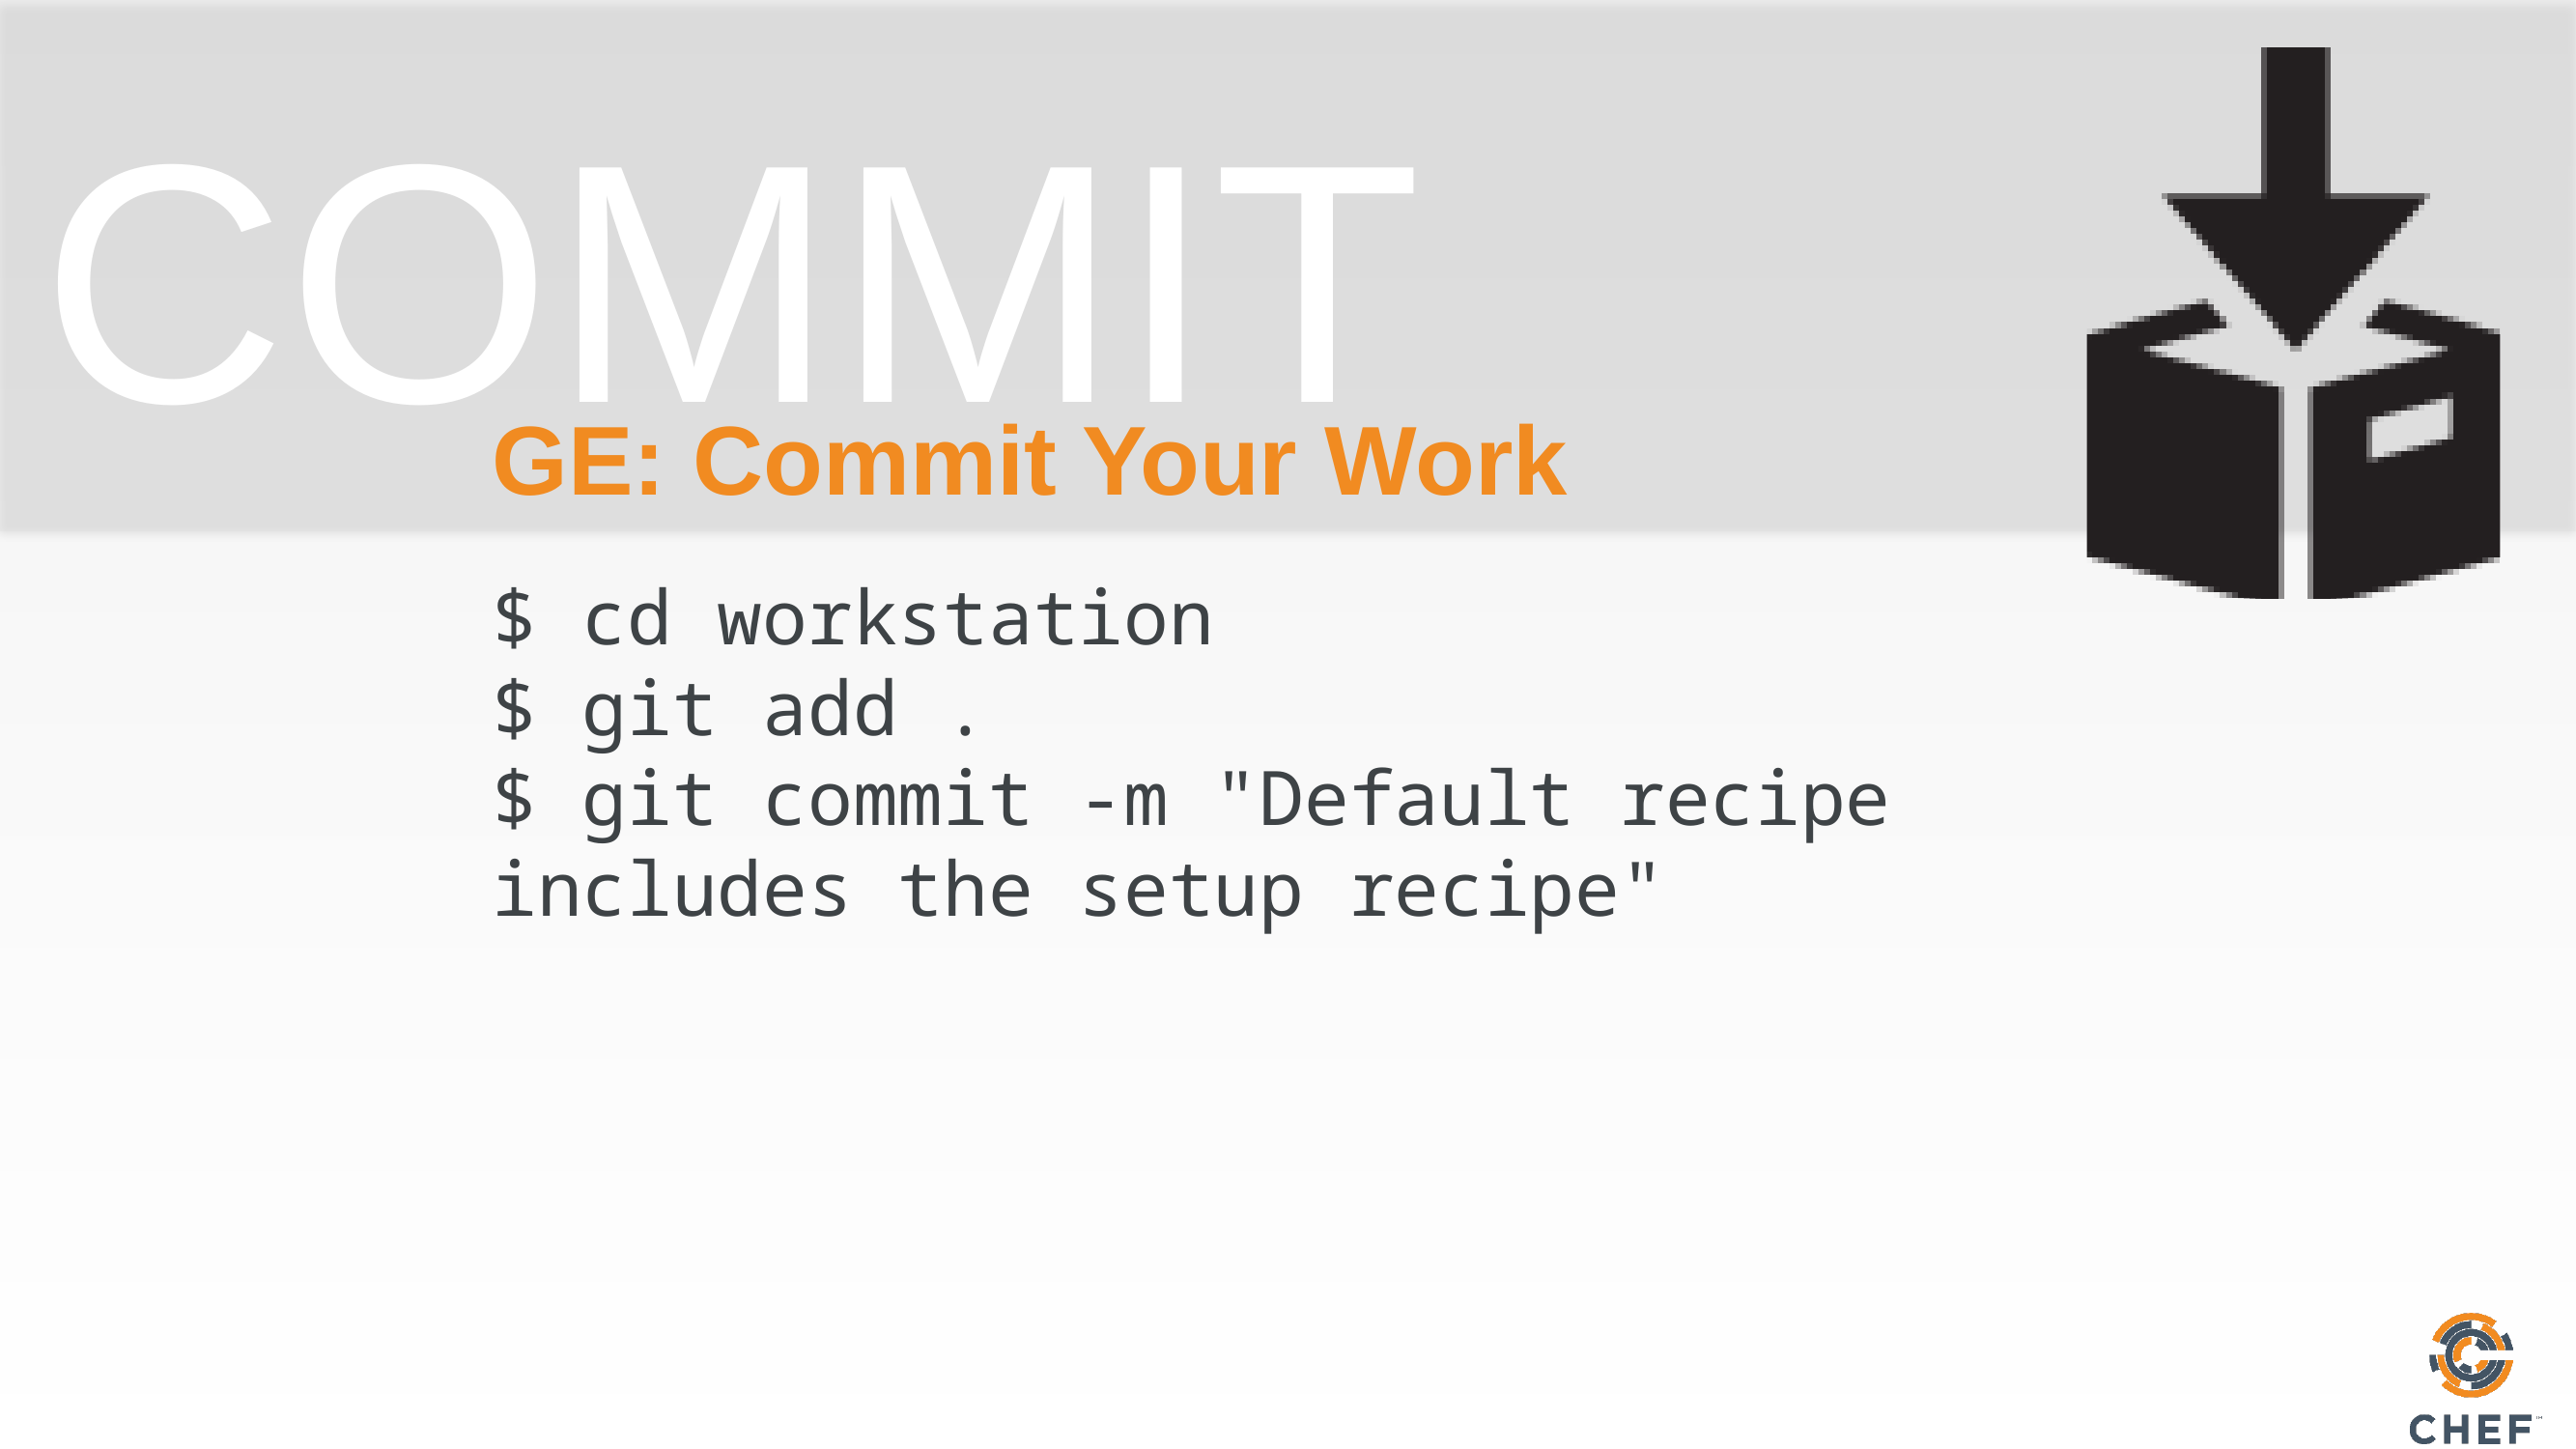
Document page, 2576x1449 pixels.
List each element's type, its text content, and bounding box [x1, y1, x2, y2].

picture [2399, 1295, 2550, 1449]
title GE: Commit Your Work [477, 395, 2217, 531]
subtitle $ cd workstation $ git add . $ git commit -m "Default recipe includes the setup recipe" [477, 555, 2217, 1087]
